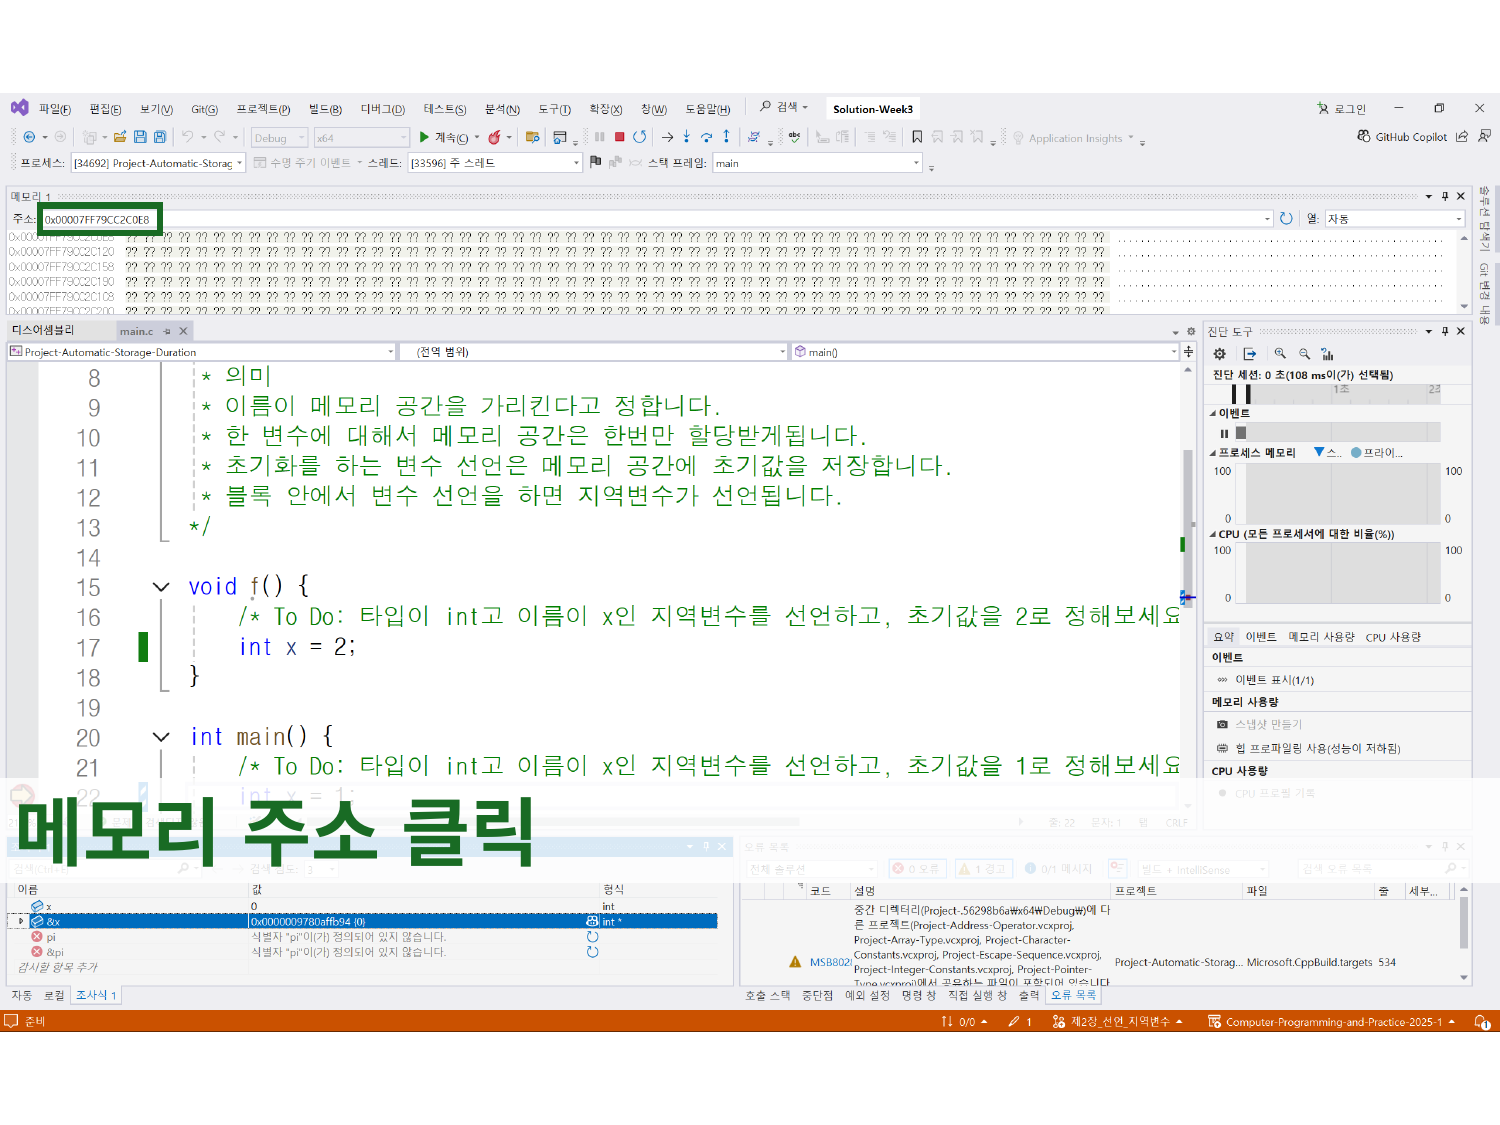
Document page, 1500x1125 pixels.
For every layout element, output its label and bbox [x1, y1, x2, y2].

picture [0, 93, 1500, 1032]
